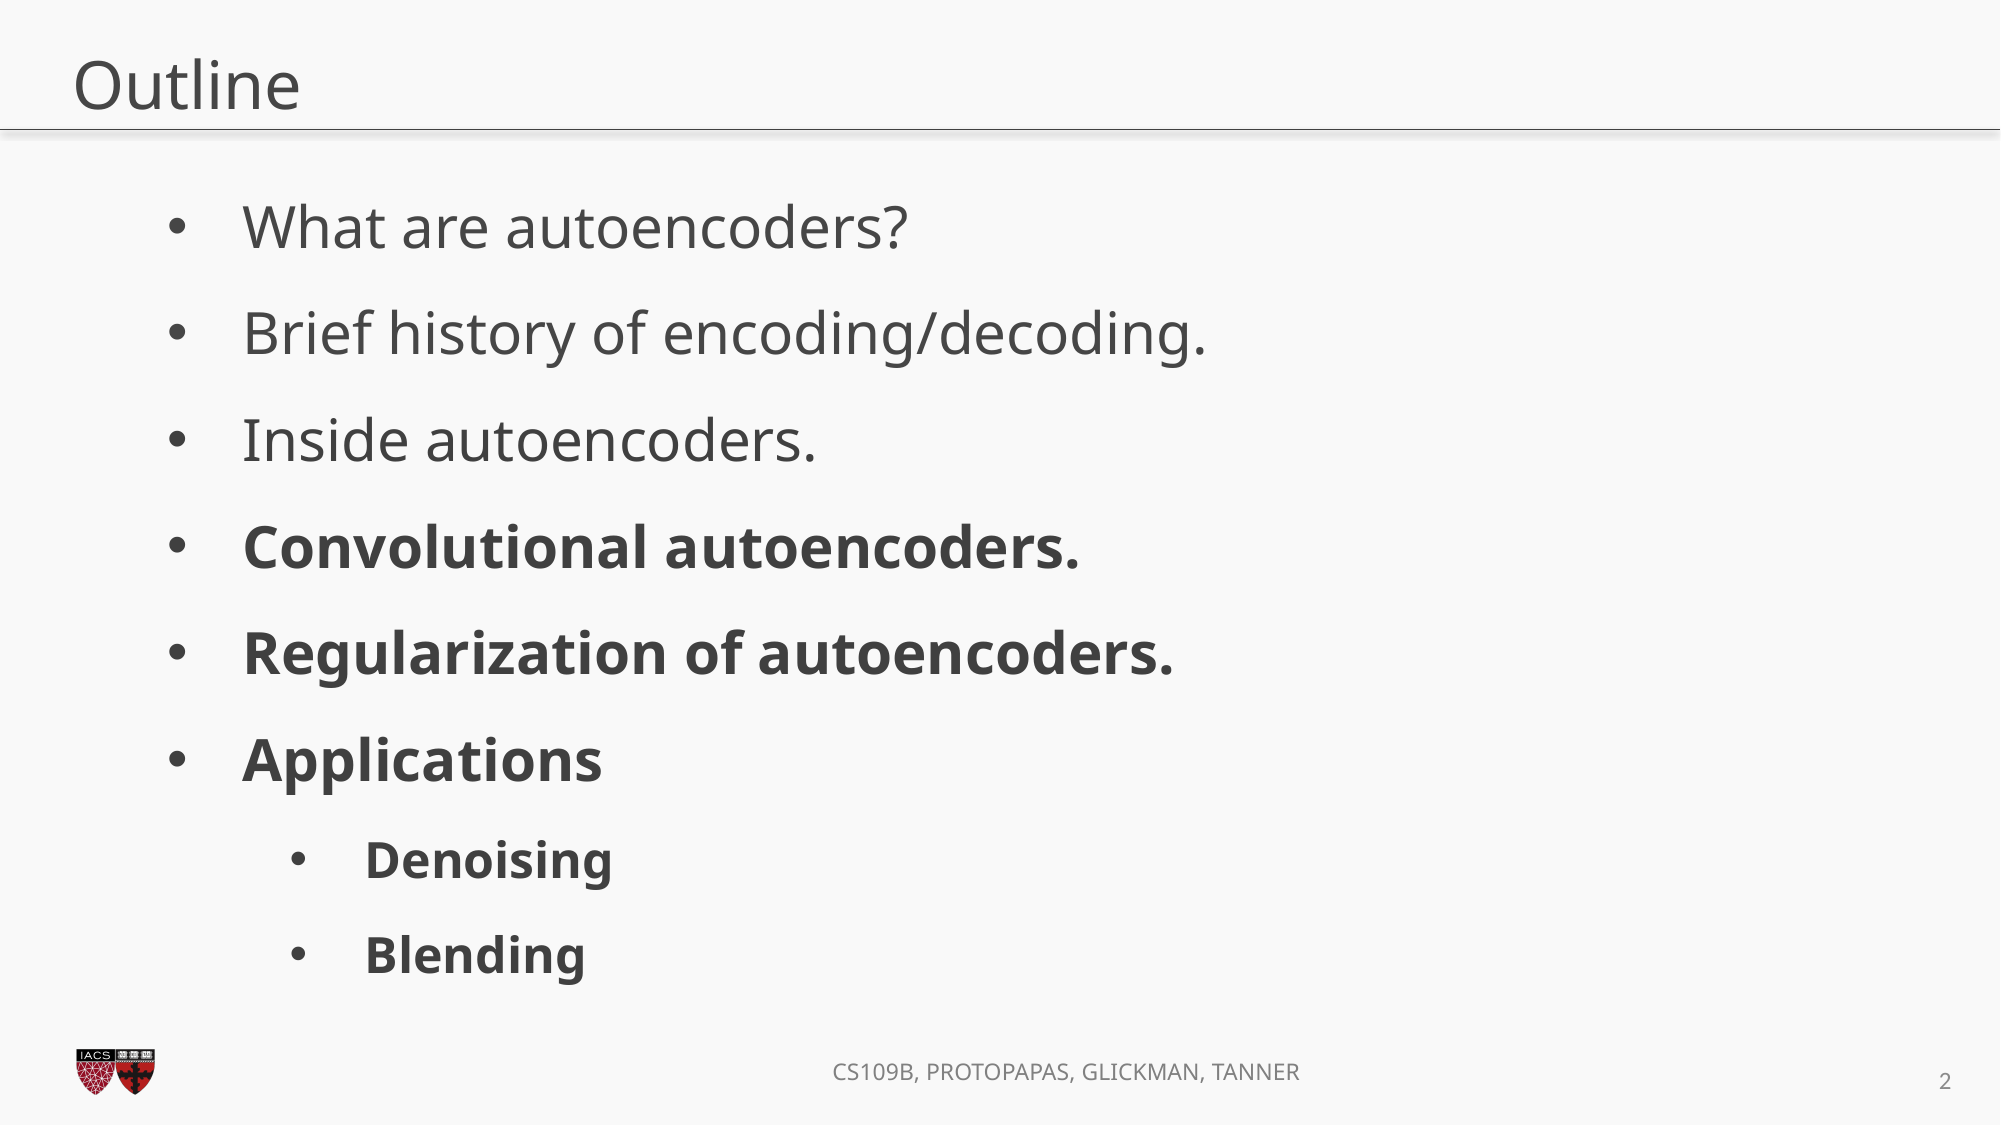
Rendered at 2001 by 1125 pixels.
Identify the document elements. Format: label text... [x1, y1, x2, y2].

list What are autoencoders? Brief history of encoding/decoding. Inside autoencoders. Convolutional autoencoders. Regularization of autoencoders. Applications Denoising Blending [152, 182, 1847, 529]
title Outline [57, 35, 1943, 162]
picture [75, 1049, 155, 1095]
slide_number 2 [1500, 1050, 1967, 1110]
